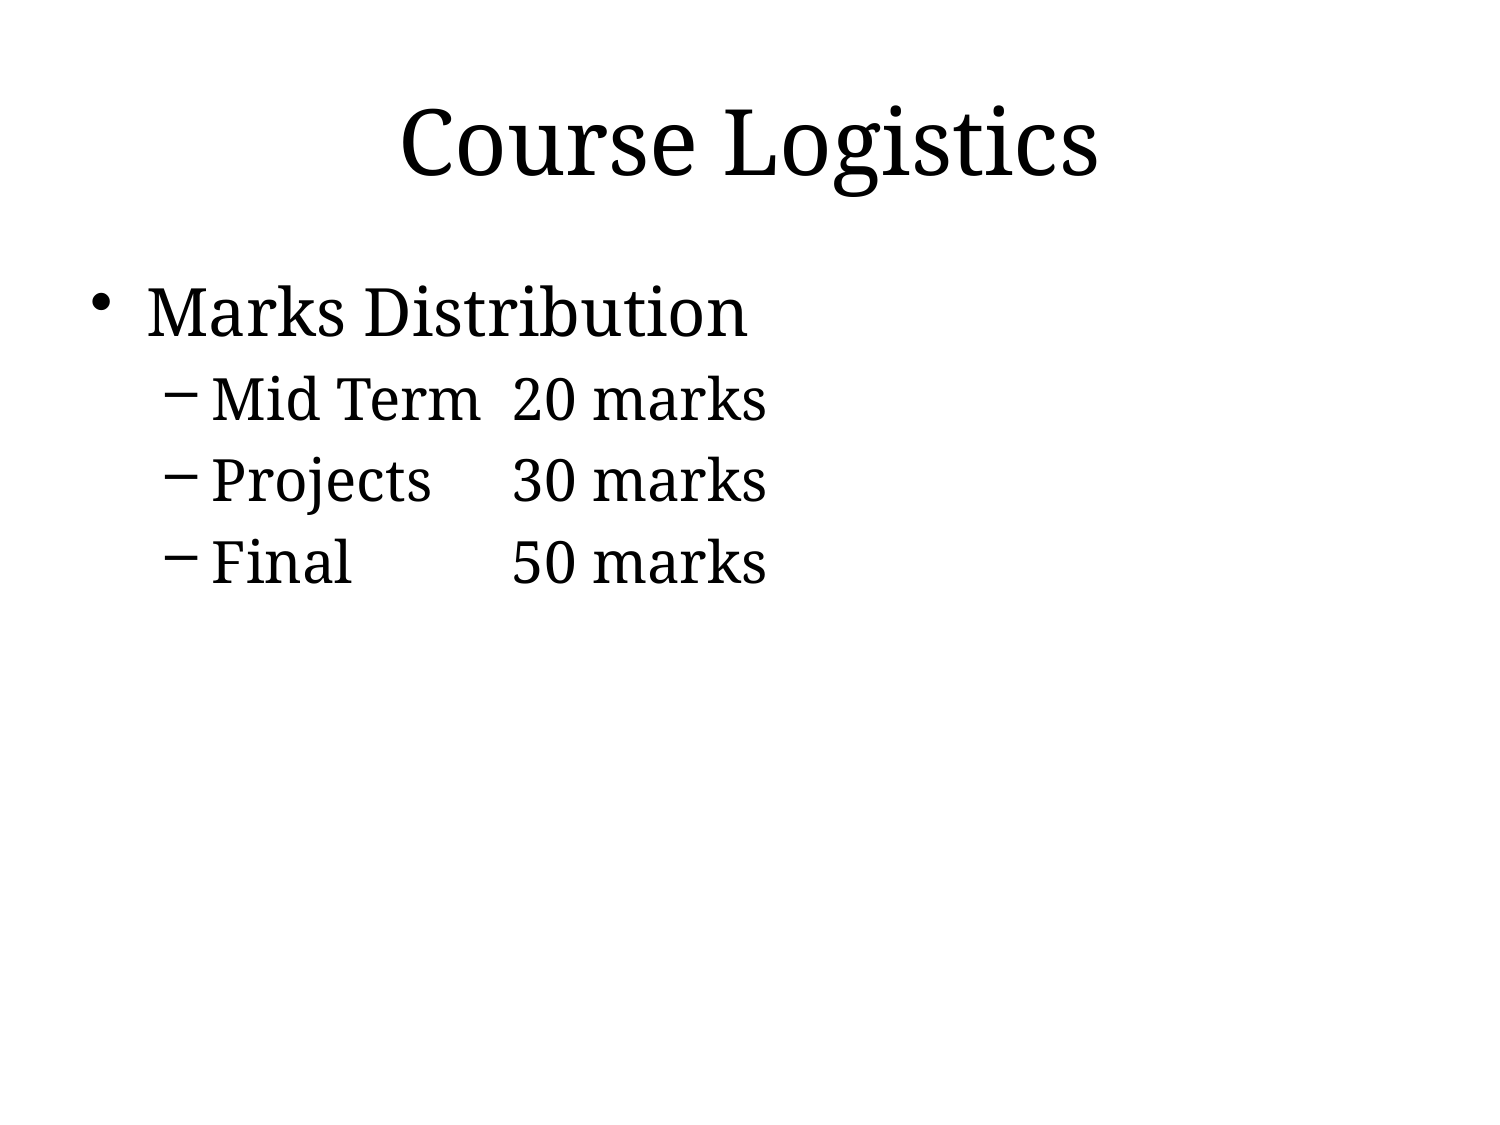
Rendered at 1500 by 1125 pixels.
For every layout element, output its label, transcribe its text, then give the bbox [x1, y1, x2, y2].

title Course Logistics [75, 45, 1425, 233]
list Marks Distribution Mid Term 20 marks Projects 30 marks Final 50 marks [75, 262, 1425, 1005]
